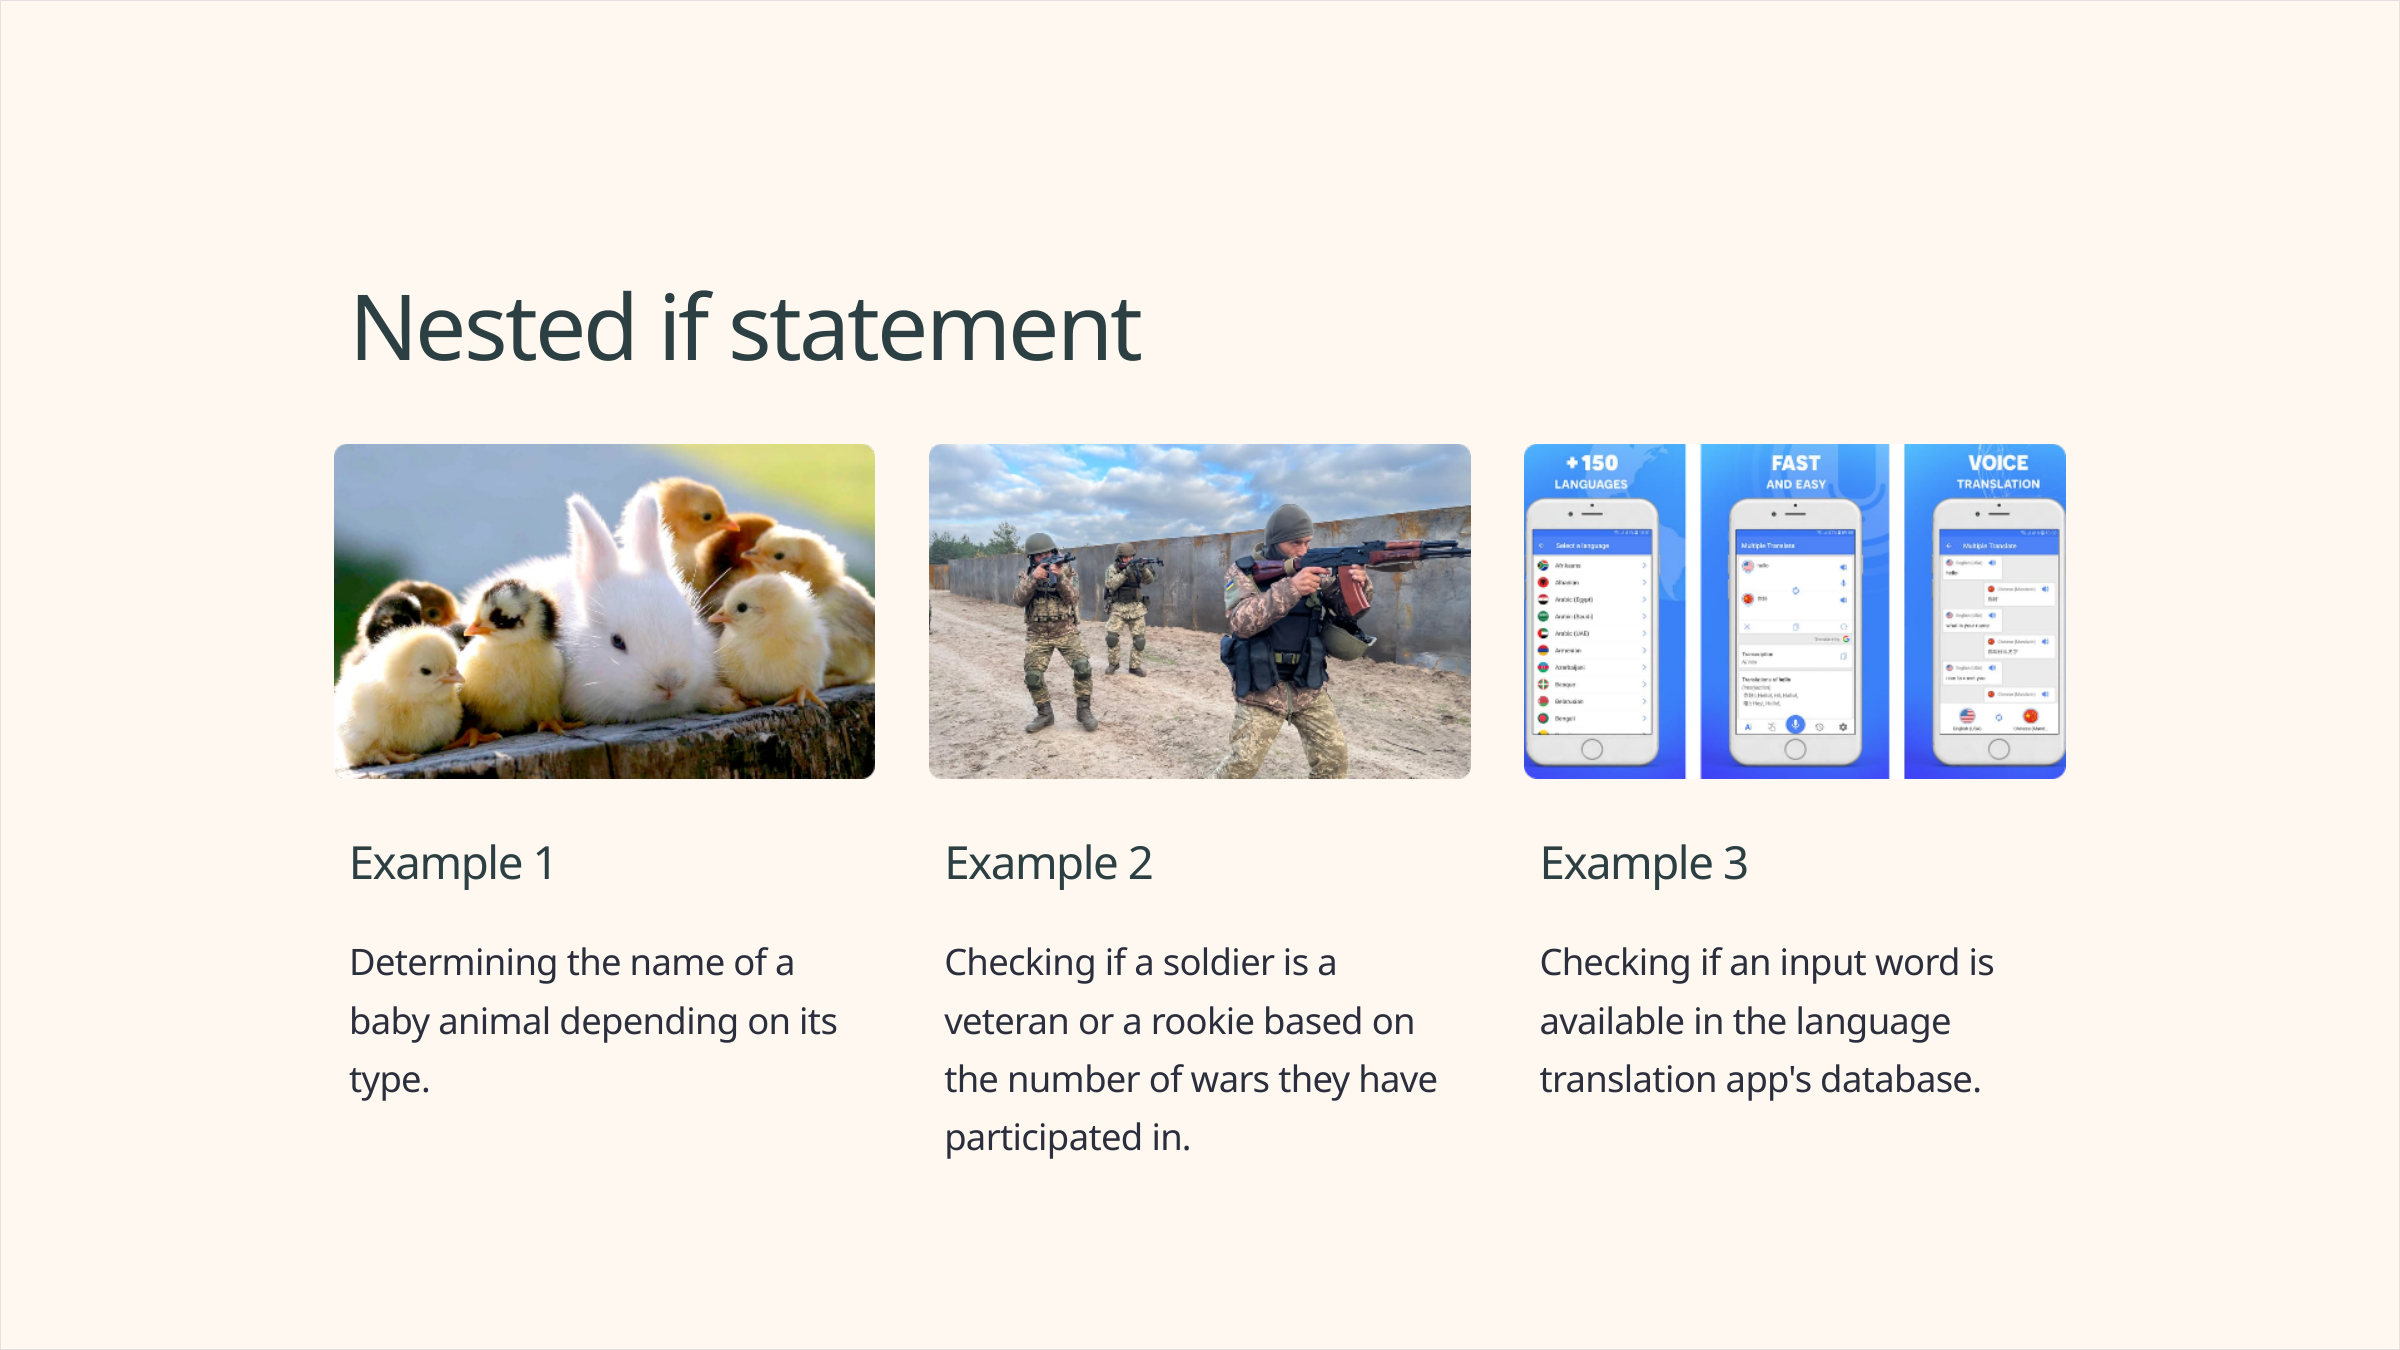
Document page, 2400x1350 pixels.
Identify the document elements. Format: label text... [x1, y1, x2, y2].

text_box Checking if a soldier is a veteran or a rookie based on the number of wars they have participated in. [929, 917, 1471, 1093]
text_box [0, 0, 2400, 1350]
picture [1524, 444, 2066, 779]
text_box Example 2 [929, 824, 1295, 881]
text_box Checking if an input word is available in the language translation app's database. [1524, 917, 2066, 1093]
picture [929, 444, 1471, 779]
text_box Example 1 [334, 823, 699, 881]
text_box Example 3 [1524, 824, 1890, 881]
picture [334, 444, 875, 779]
text_box Nested if statement [334, 257, 1117, 372]
text_box Determining the name of a baby animal depending on its type. [334, 917, 875, 1034]
